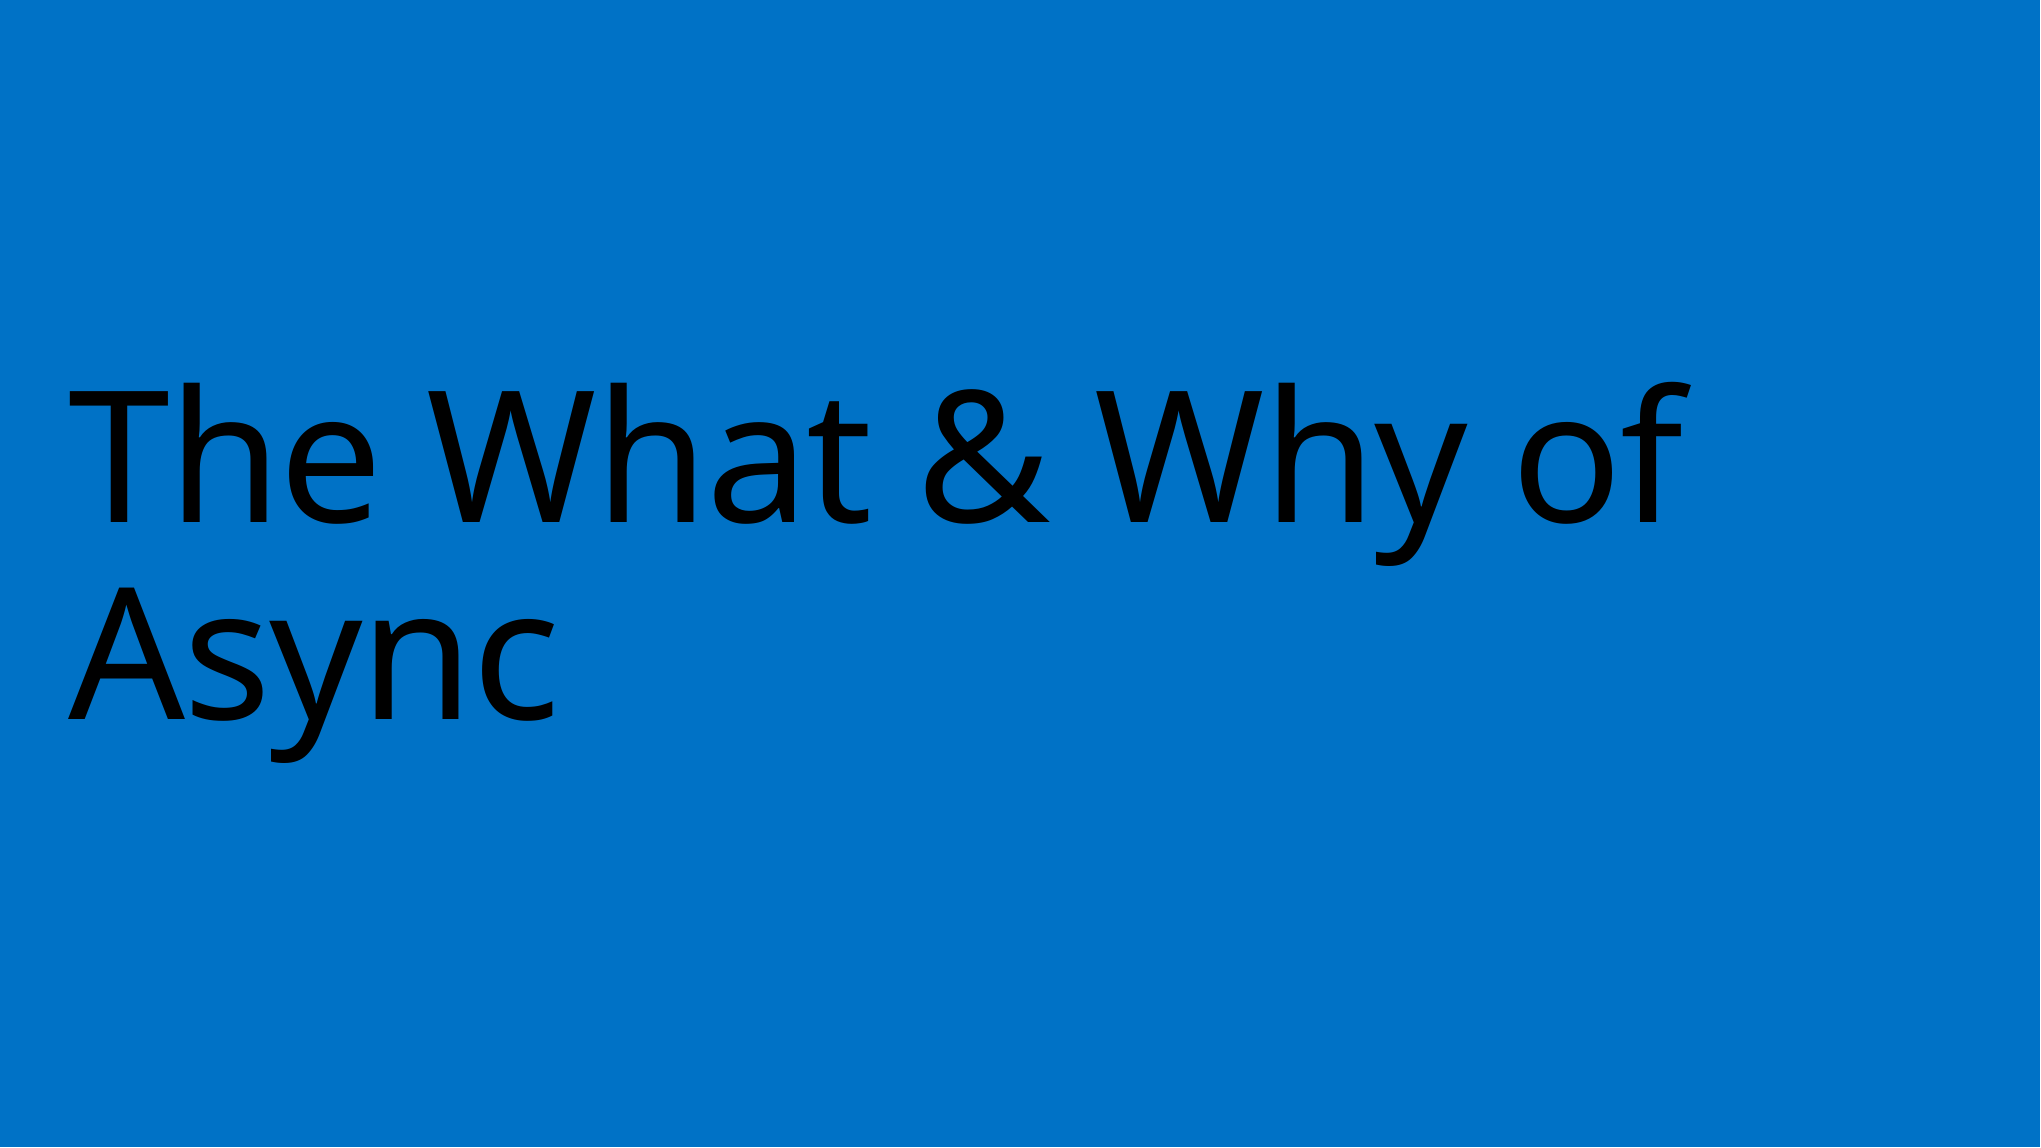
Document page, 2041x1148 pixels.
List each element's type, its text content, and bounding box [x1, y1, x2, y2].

title The What & Why of Async [45, 348, 1996, 650]
